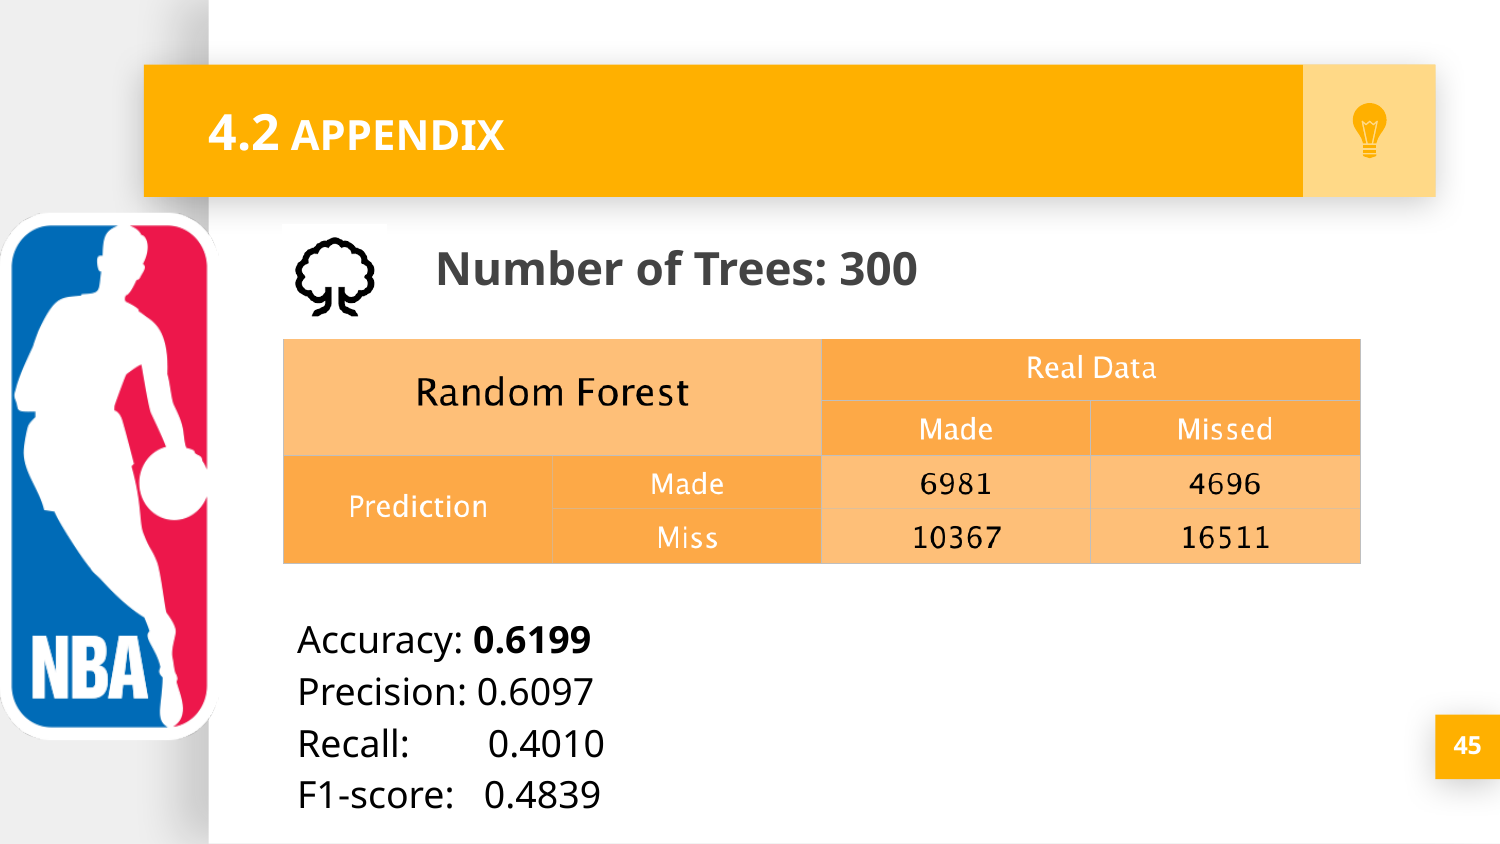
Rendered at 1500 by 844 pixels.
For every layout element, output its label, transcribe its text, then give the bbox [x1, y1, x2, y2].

title 4.2 APPENDIX [193, 64, 1300, 197]
slide_number ‹#› [1435, 714, 1500, 780]
picture [0, 196, 1387, 758]
text_box Accuracy: 0.6199 Precision: 0.6097 Recall: 0.4010 F1-score: 0.4839 [380, 594, 866, 757]
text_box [1352, 102, 1387, 159]
list Number of Trees: 300 [419, 224, 1341, 326]
